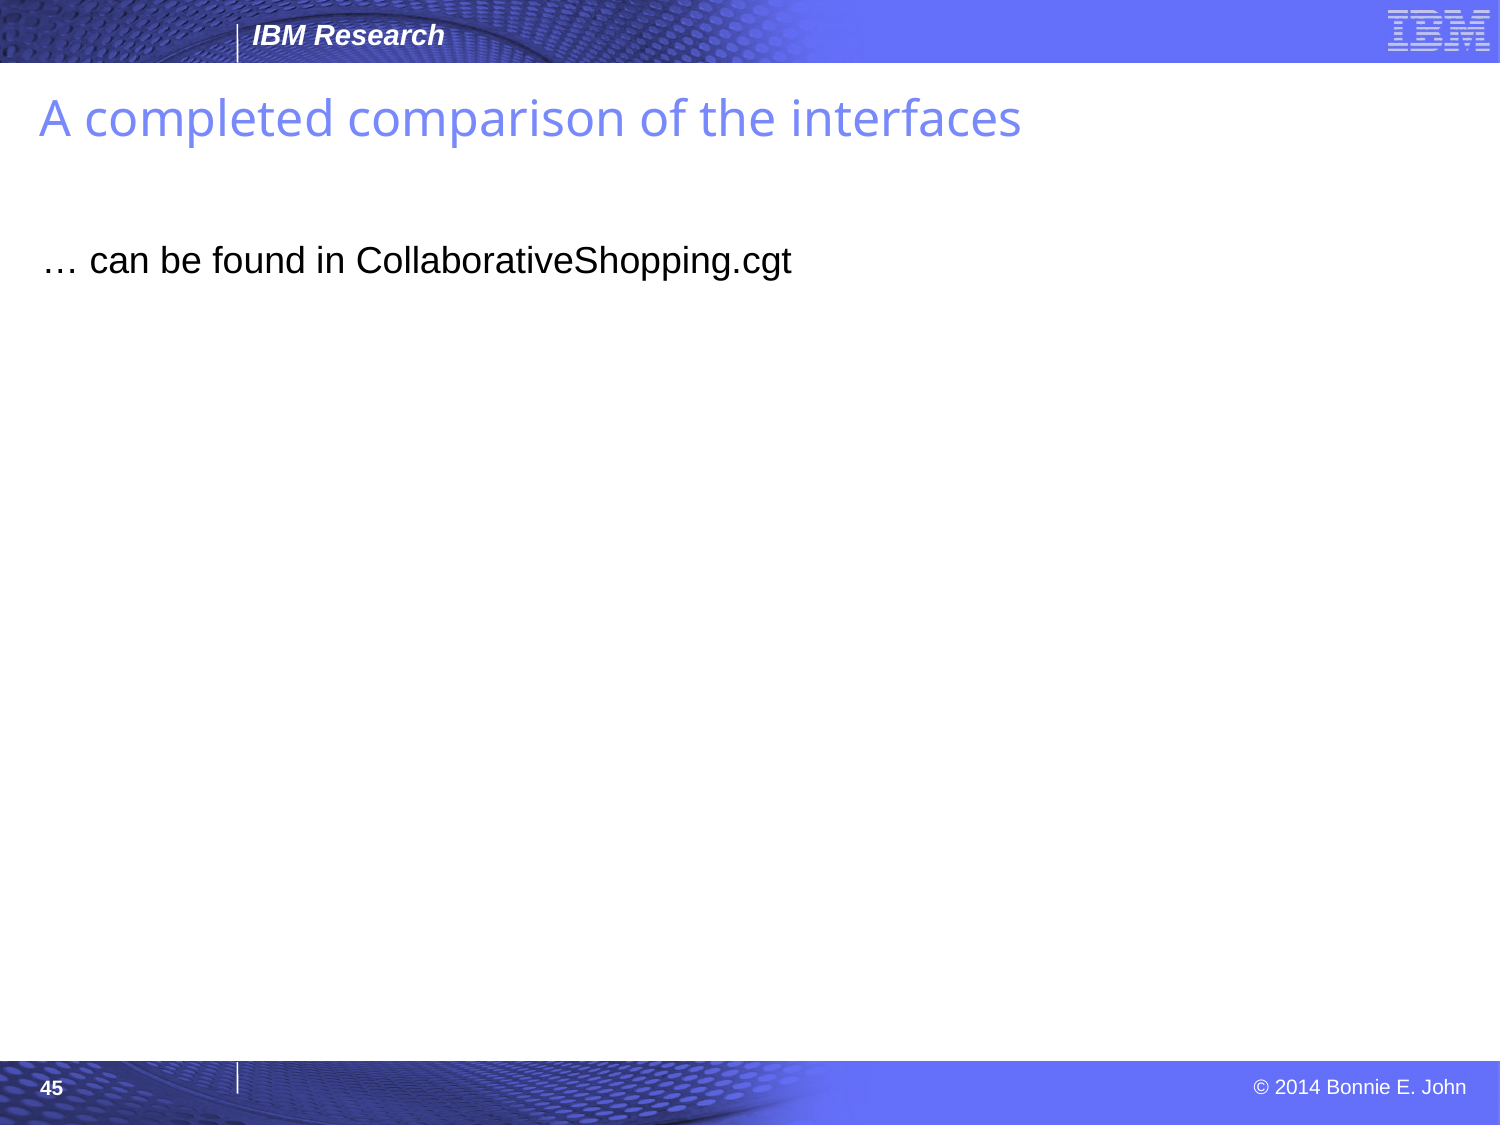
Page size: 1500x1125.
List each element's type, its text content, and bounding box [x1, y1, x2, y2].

slide_number 45 [25, 1066, 191, 1120]
picture [0, 1061, 1500, 1125]
picture [0, 0, 1500, 63]
list … can be found in CollaborativeShopping.cgt [26, 228, 1471, 1017]
title A completed comparison of the interfaces [24, 83, 1378, 155]
